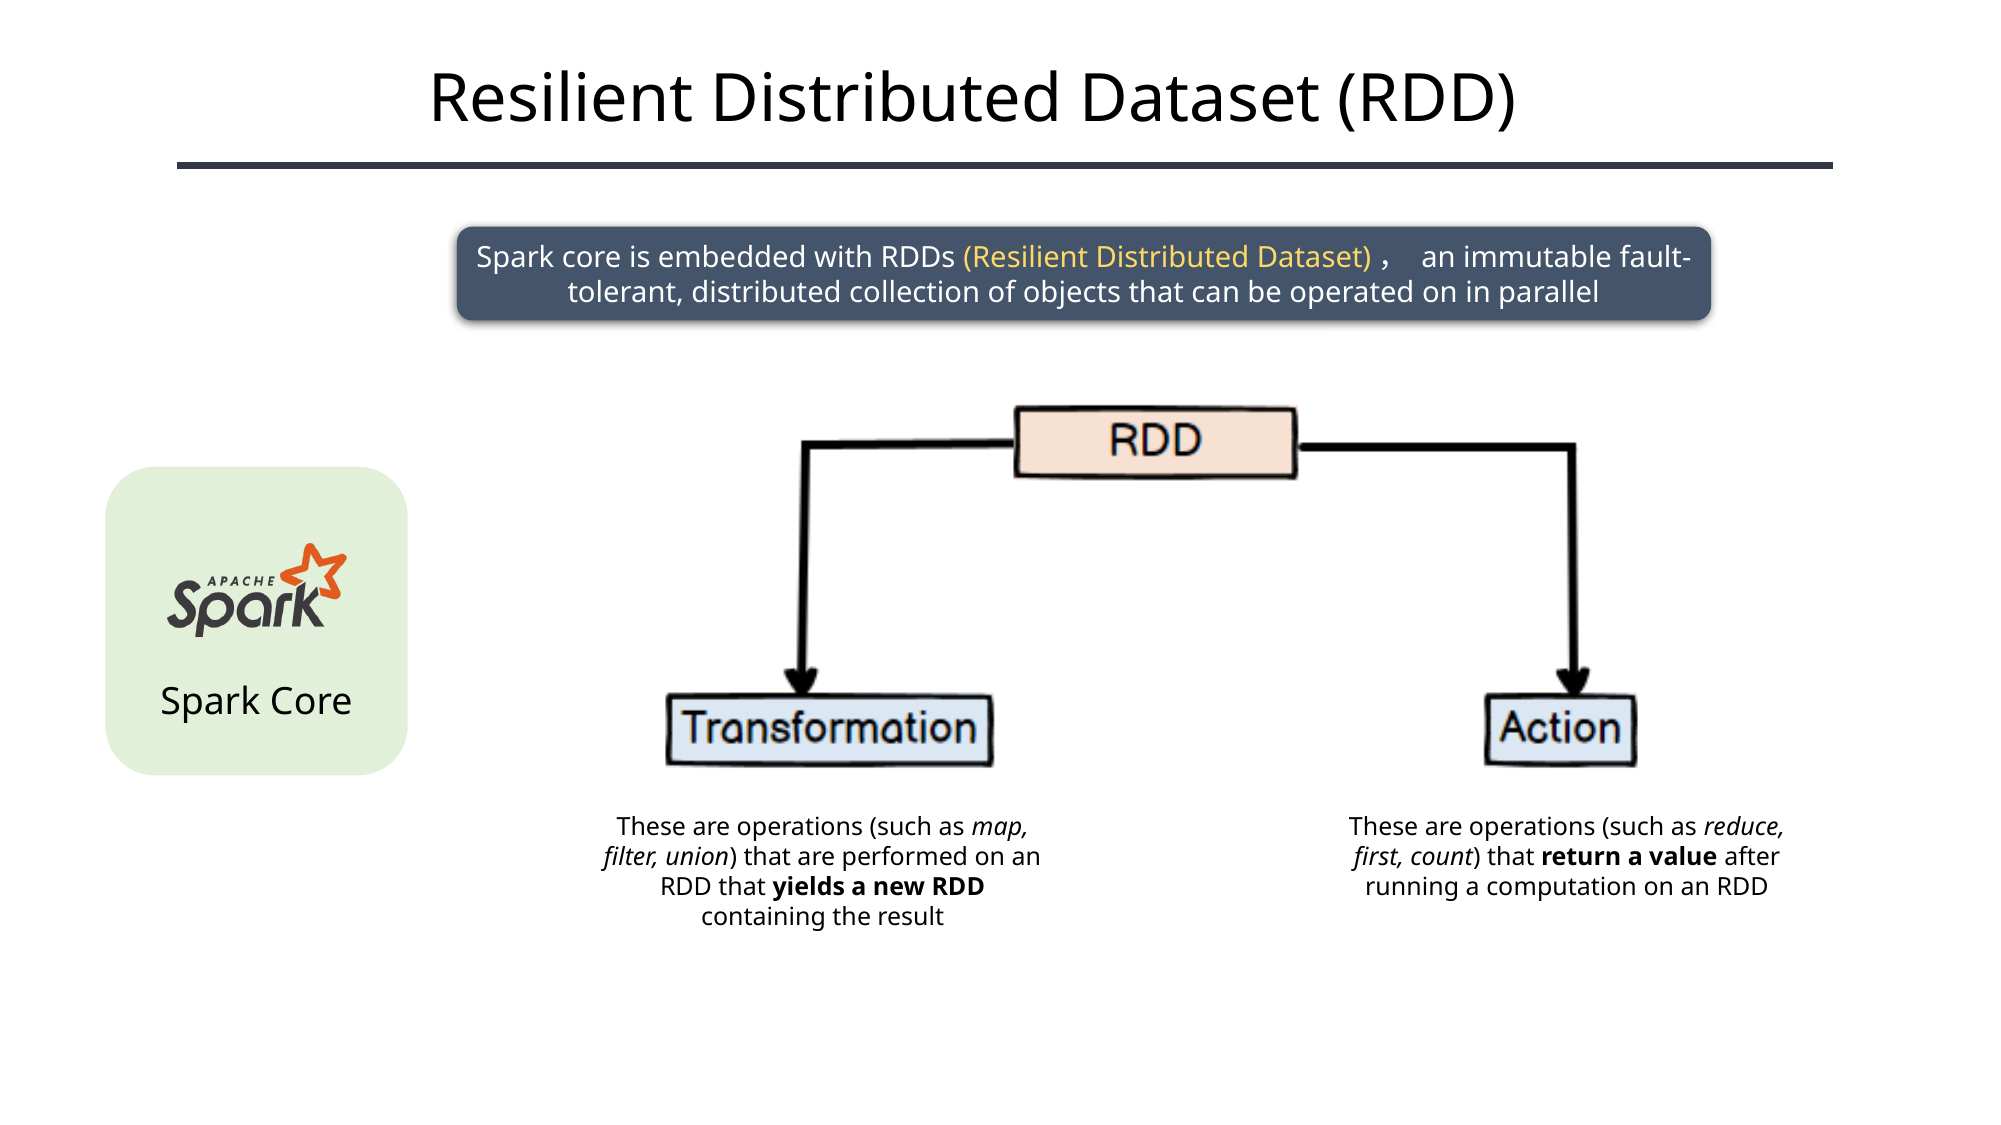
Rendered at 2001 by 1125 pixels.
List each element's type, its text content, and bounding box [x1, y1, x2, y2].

text_box [176, 161, 1834, 171]
text_box These are operations (such as reduce, first, count) that return a value after running a computation on an RDD [1330, 803, 1804, 908]
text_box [103, 465, 410, 778]
text_box Spark core is embedded with RDDs (Resilient Distributed Dataset)， an immutable fault-tolerant, distributed collection of objects that can be operated on in parallel [456, 226, 1712, 321]
text_box These are operations (such as map, filter, union) that are performed on an RDD that yields a new RDD containing the result [586, 803, 1060, 938]
picture [629, 384, 1673, 790]
text_box Resilient Distributed Dataset (RDD) [256, 47, 1690, 142]
